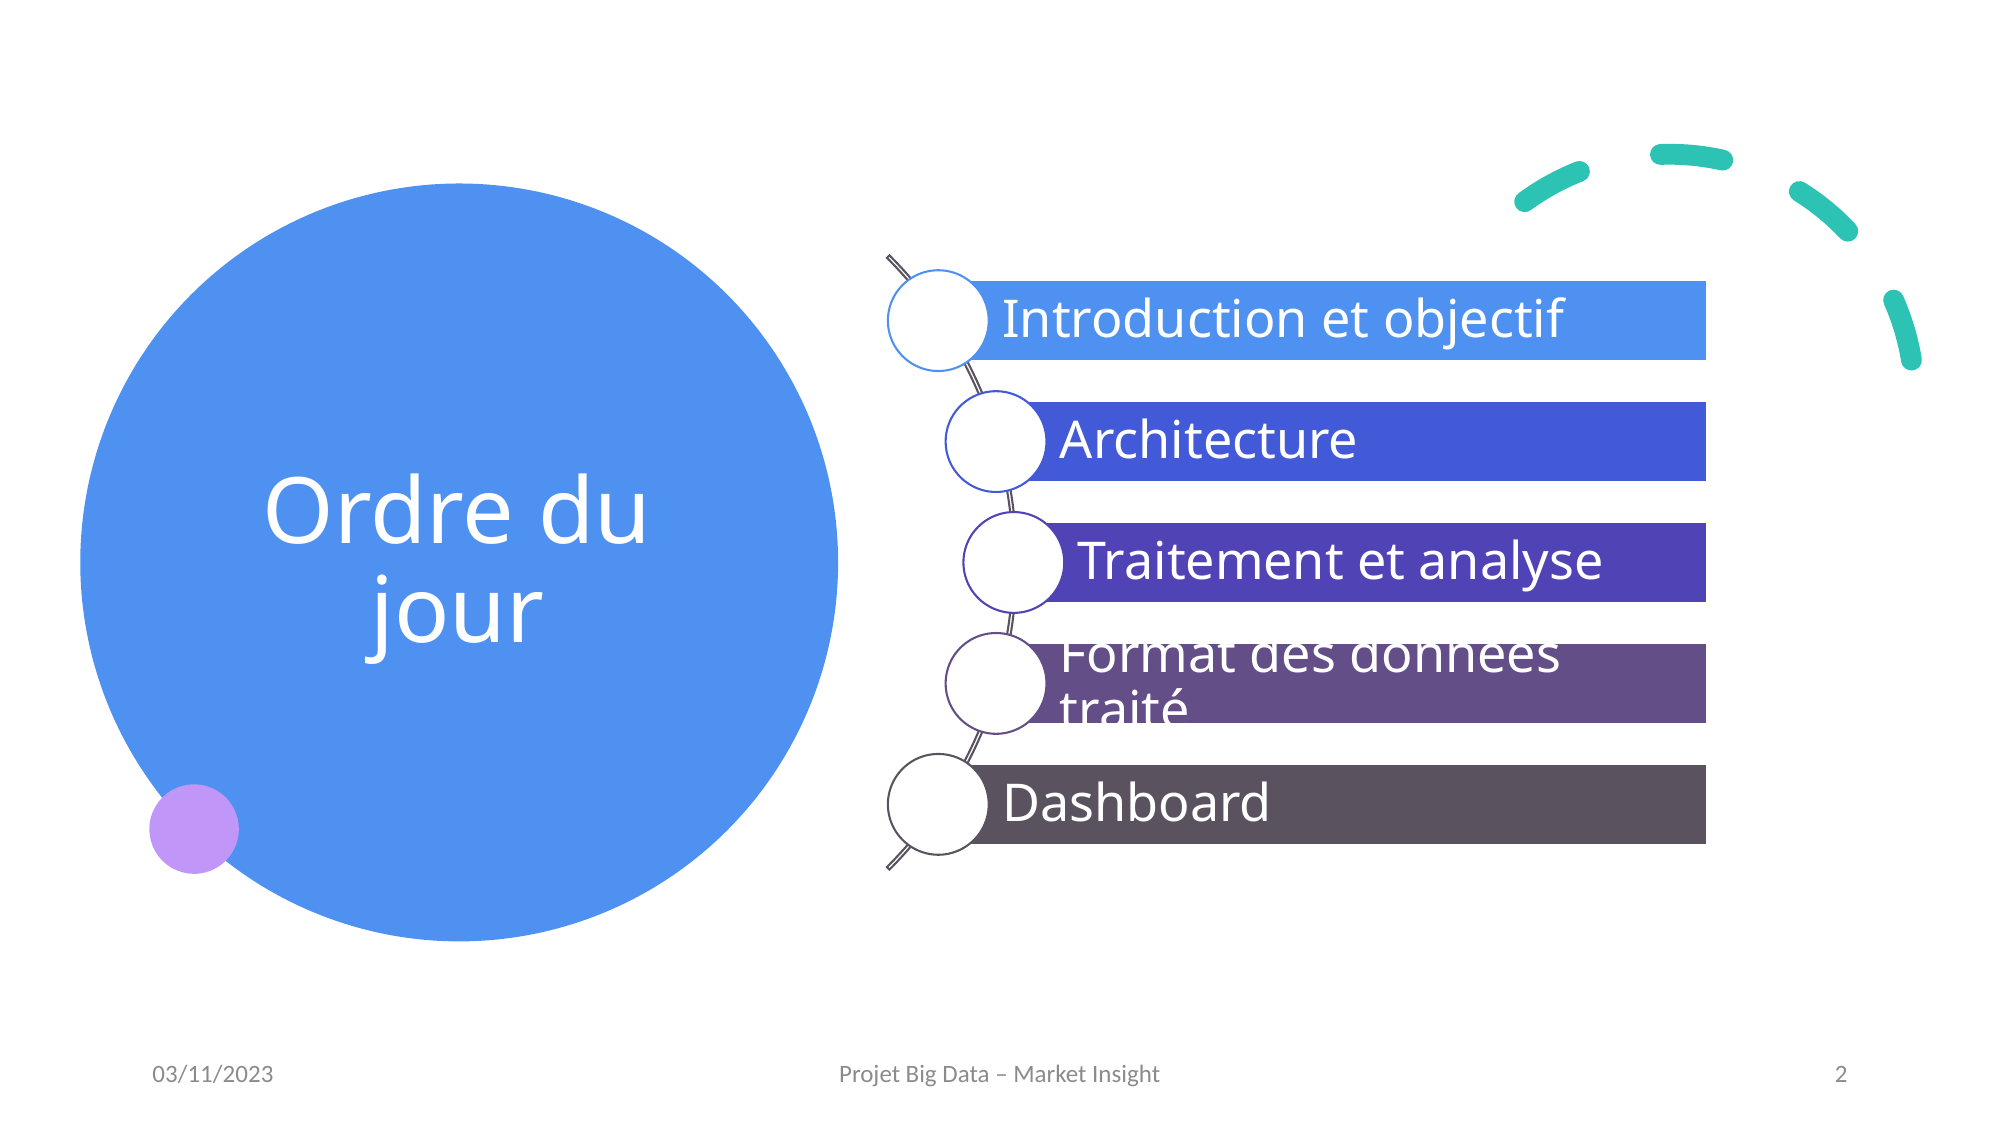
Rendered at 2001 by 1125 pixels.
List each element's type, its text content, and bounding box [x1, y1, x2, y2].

title Ordre du jour [191, 229, 723, 897]
footer Projet Big Data – Market Insight [662, 1042, 1338, 1103]
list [877, 239, 1716, 885]
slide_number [137, 1042, 588, 1103]
slide_number 2 [1412, 1042, 1863, 1103]
